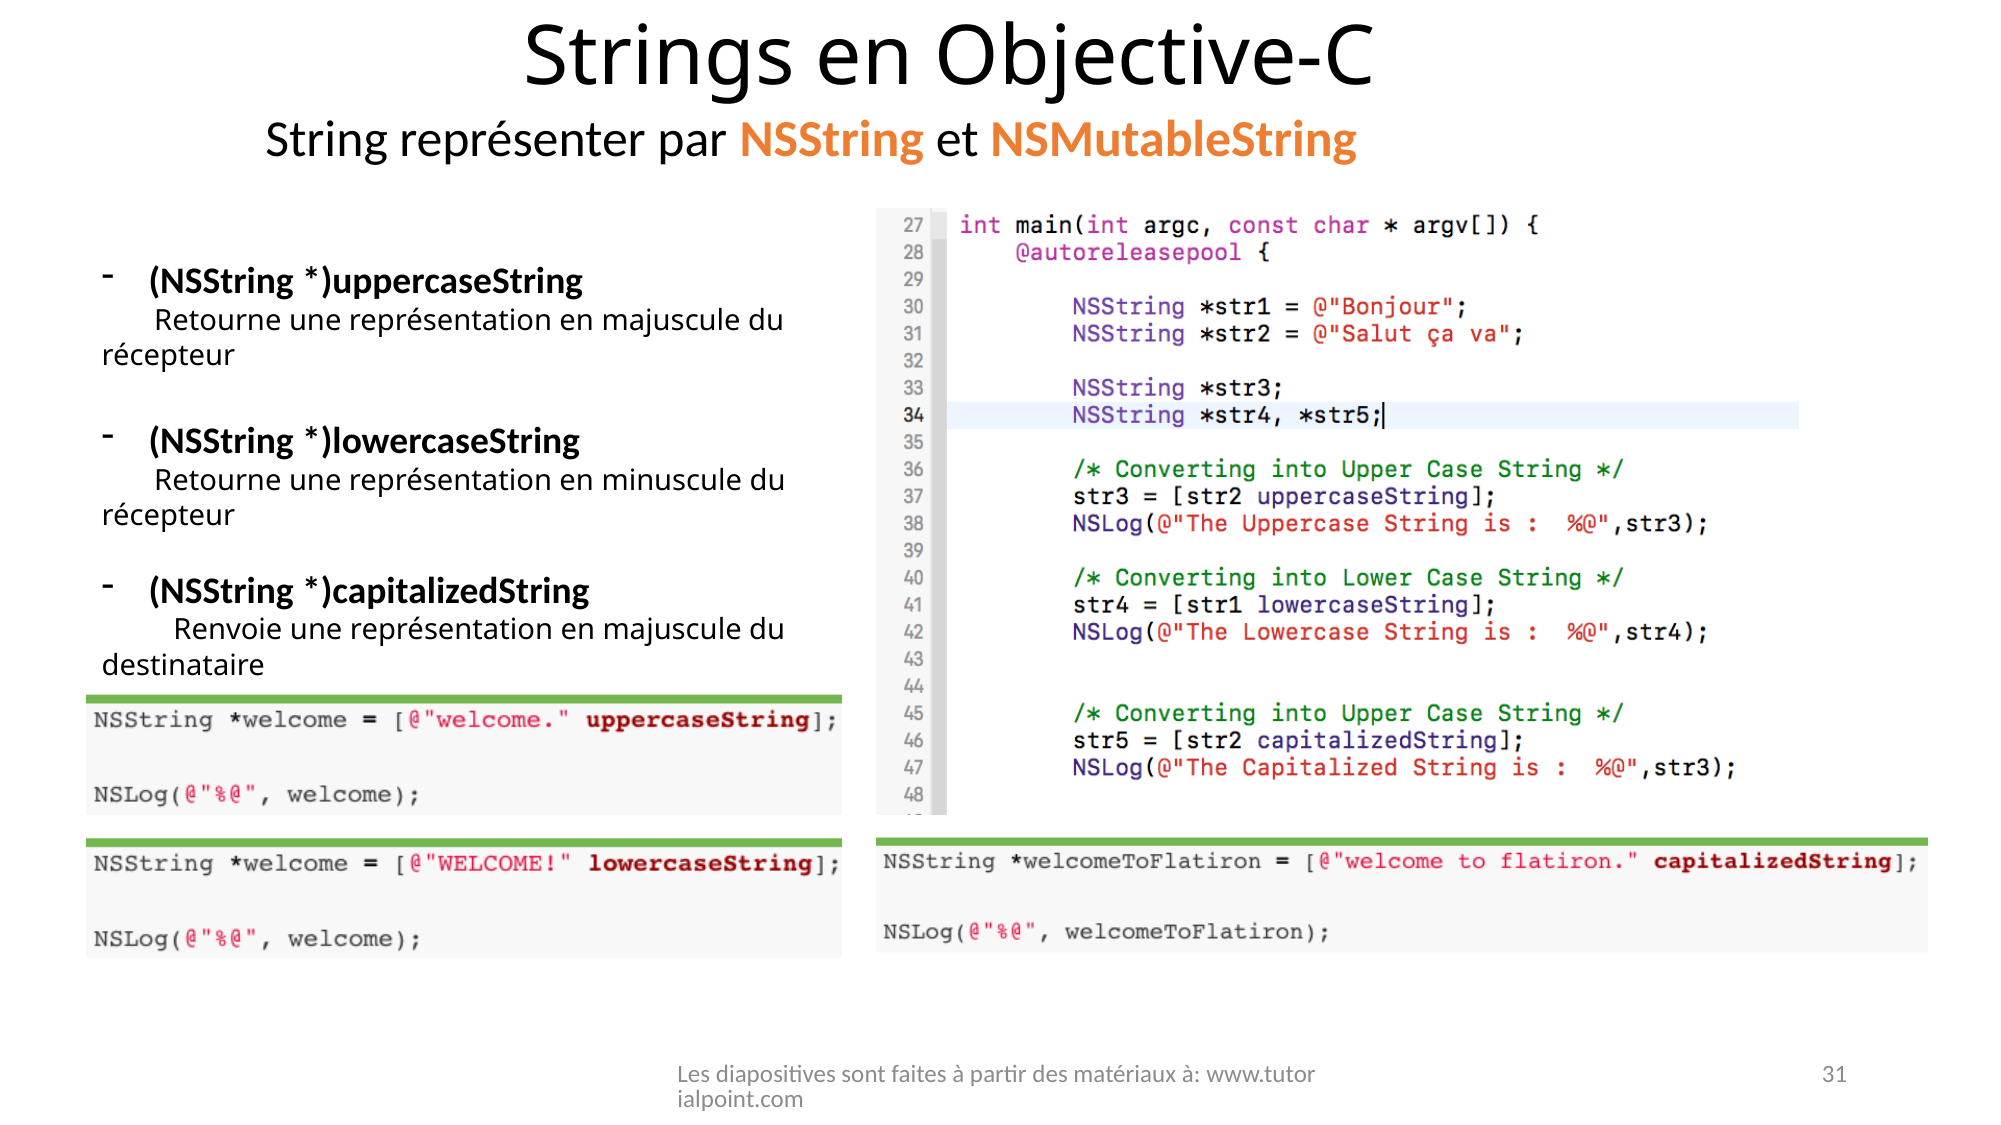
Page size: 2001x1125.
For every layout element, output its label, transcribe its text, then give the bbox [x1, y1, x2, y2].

picture [86, 834, 842, 958]
title Strings en Objective-C [86, 5, 1812, 110]
picture [86, 692, 842, 815]
text_box (NSString *)uppercaseString Retourne une représentation en majuscule du récepteur (NSString *)lowercaseString Retourne une représentation en minuscule du récepteur (NSString *)capitalizedString Renvoie une représentation en majuscule du destinataire [86, 203, 855, 769]
picture [875, 835, 1928, 958]
footer Les diapositives sont faites à partir des matériaux à: www.tutorialpoint.com [662, 1042, 1338, 1103]
slide_number 31 [1412, 1042, 1863, 1103]
picture [875, 208, 1799, 815]
text_box String représenter par NSString et NSMutableString [250, 103, 1638, 176]
